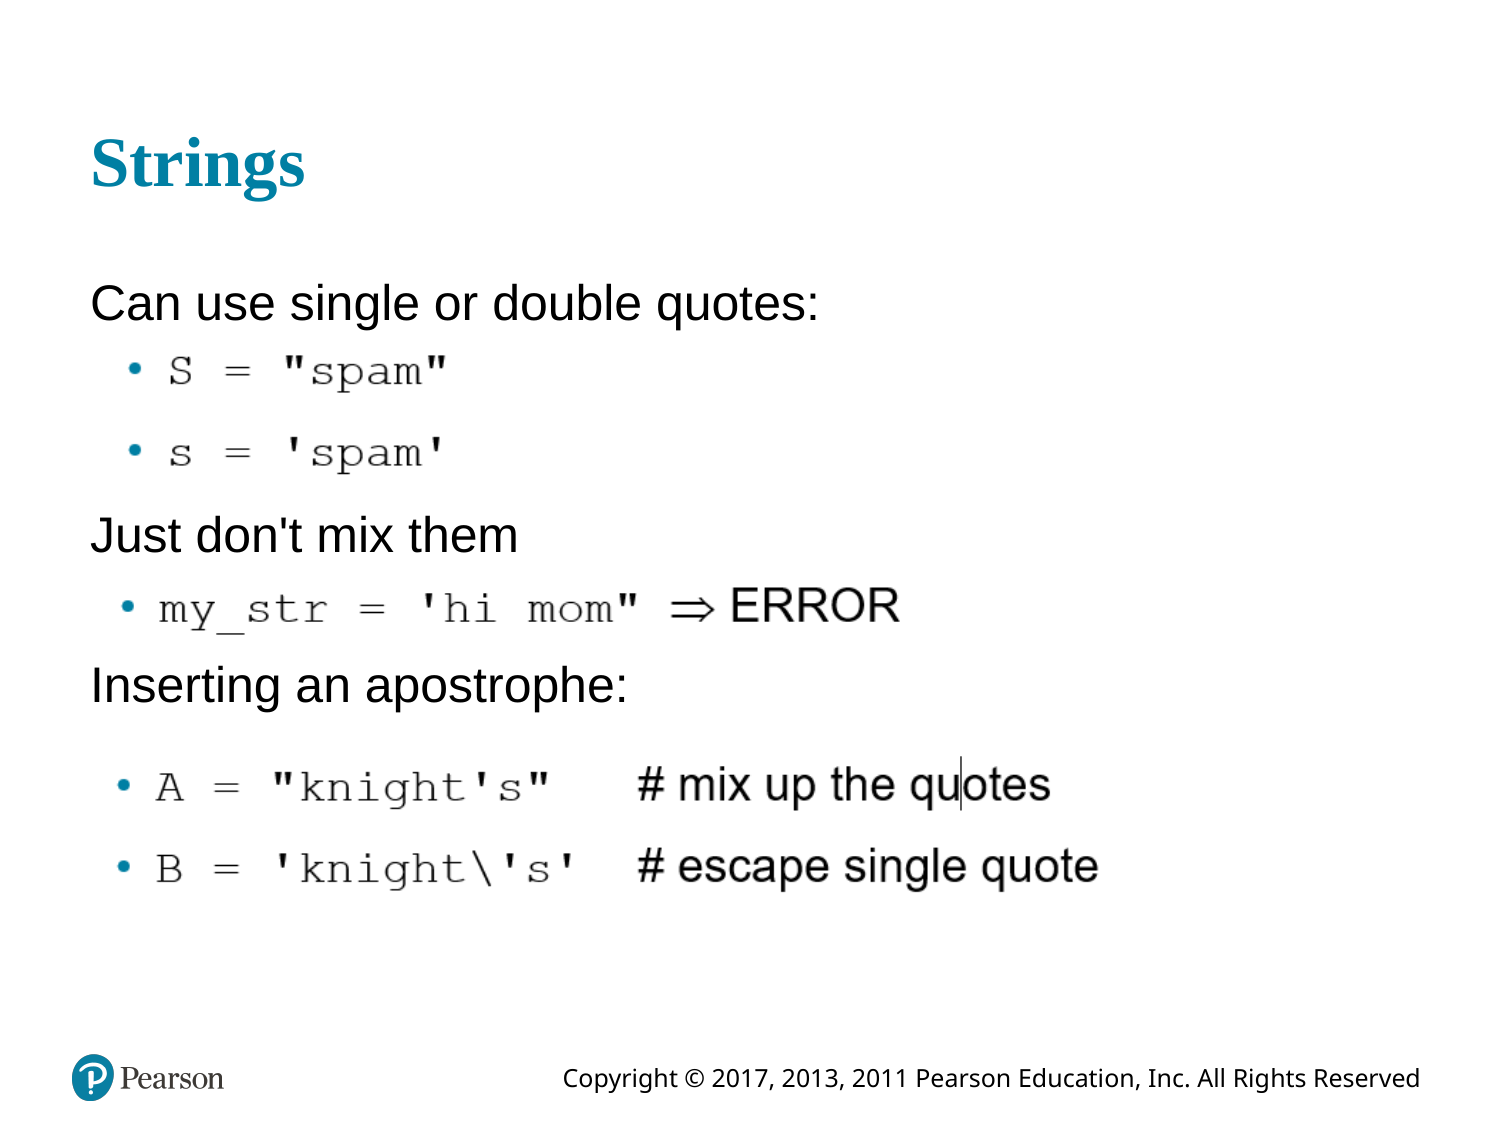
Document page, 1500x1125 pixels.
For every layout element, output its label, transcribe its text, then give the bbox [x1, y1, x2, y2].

list Can use single or double quotes: [75, 262, 1425, 363]
picture [72, 1054, 88, 1070]
title Strings [75, 35, 1425, 216]
list Inserting an apostrophe: [75, 637, 1425, 738]
list Just don't mix them [75, 487, 1413, 588]
picture [106, 562, 979, 663]
picture [110, 755, 1161, 926]
picture [98, 1054, 224, 1101]
picture [72, 1087, 83, 1101]
picture [106, 337, 697, 503]
picture [80, 1063, 106, 1088]
